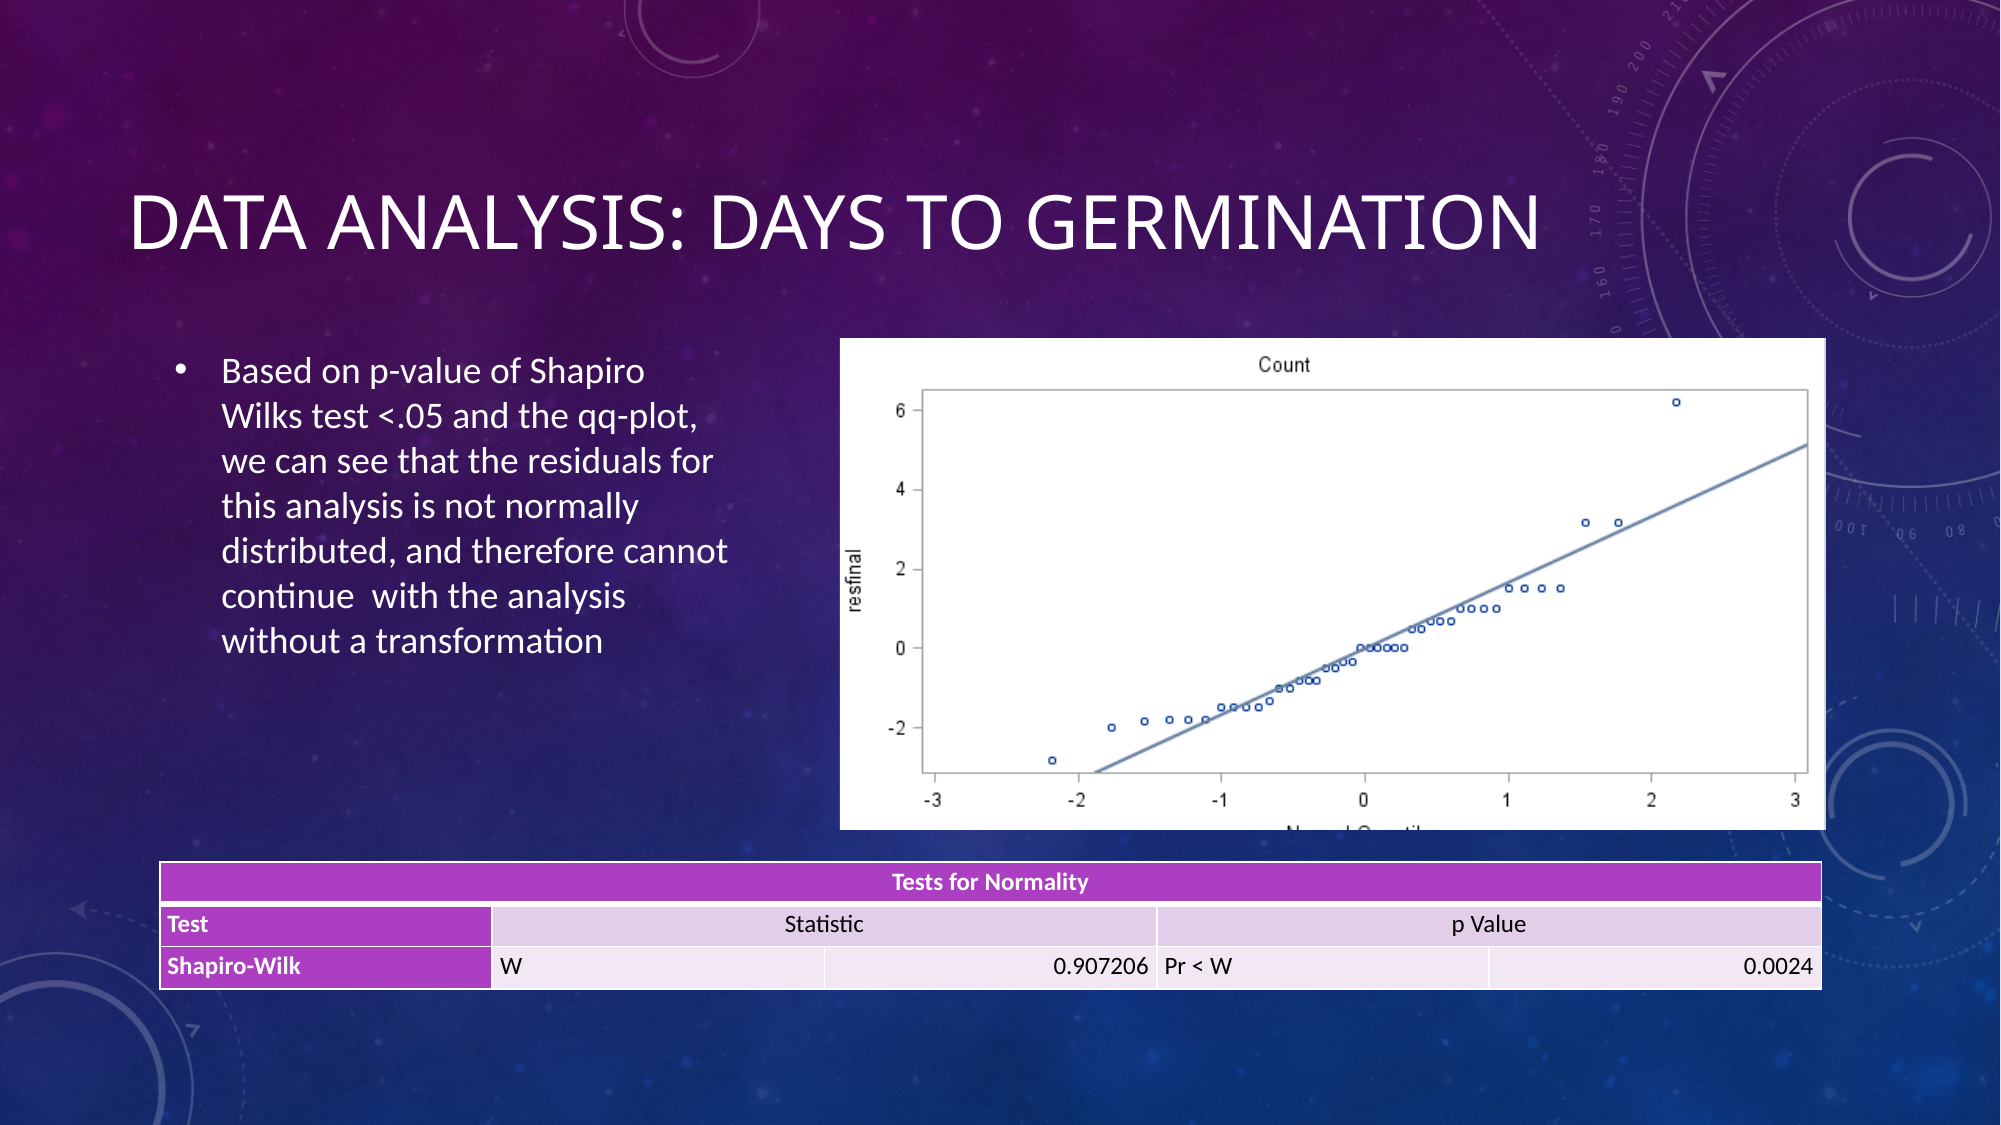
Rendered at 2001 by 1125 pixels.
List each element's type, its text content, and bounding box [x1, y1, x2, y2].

table_cell Pr < W [1158, 947, 1488, 988]
title Data analysis: days to germination [112, 99, 1775, 339]
table_cell 0.907206 [825, 947, 1156, 988]
table_cell p Value [1158, 907, 1821, 946]
text_box Based on p-value of Shapiro Wilks test <.05 and the qq-plot, we can see that the residuals for this analysis is not normally distributed, and therefore cannot continue with the analysis without a transformation [159, 338, 748, 669]
table_header Tests for Normality [161, 863, 1821, 901]
picture [0, 0, 2001, 1125]
table_cell Shapiro-Wilk [161, 947, 491, 988]
table_cell W [493, 947, 824, 988]
table_cell Statistic [493, 907, 1156, 946]
table_cell Test [161, 907, 491, 946]
table_cell 0.0024 [1490, 947, 1821, 988]
